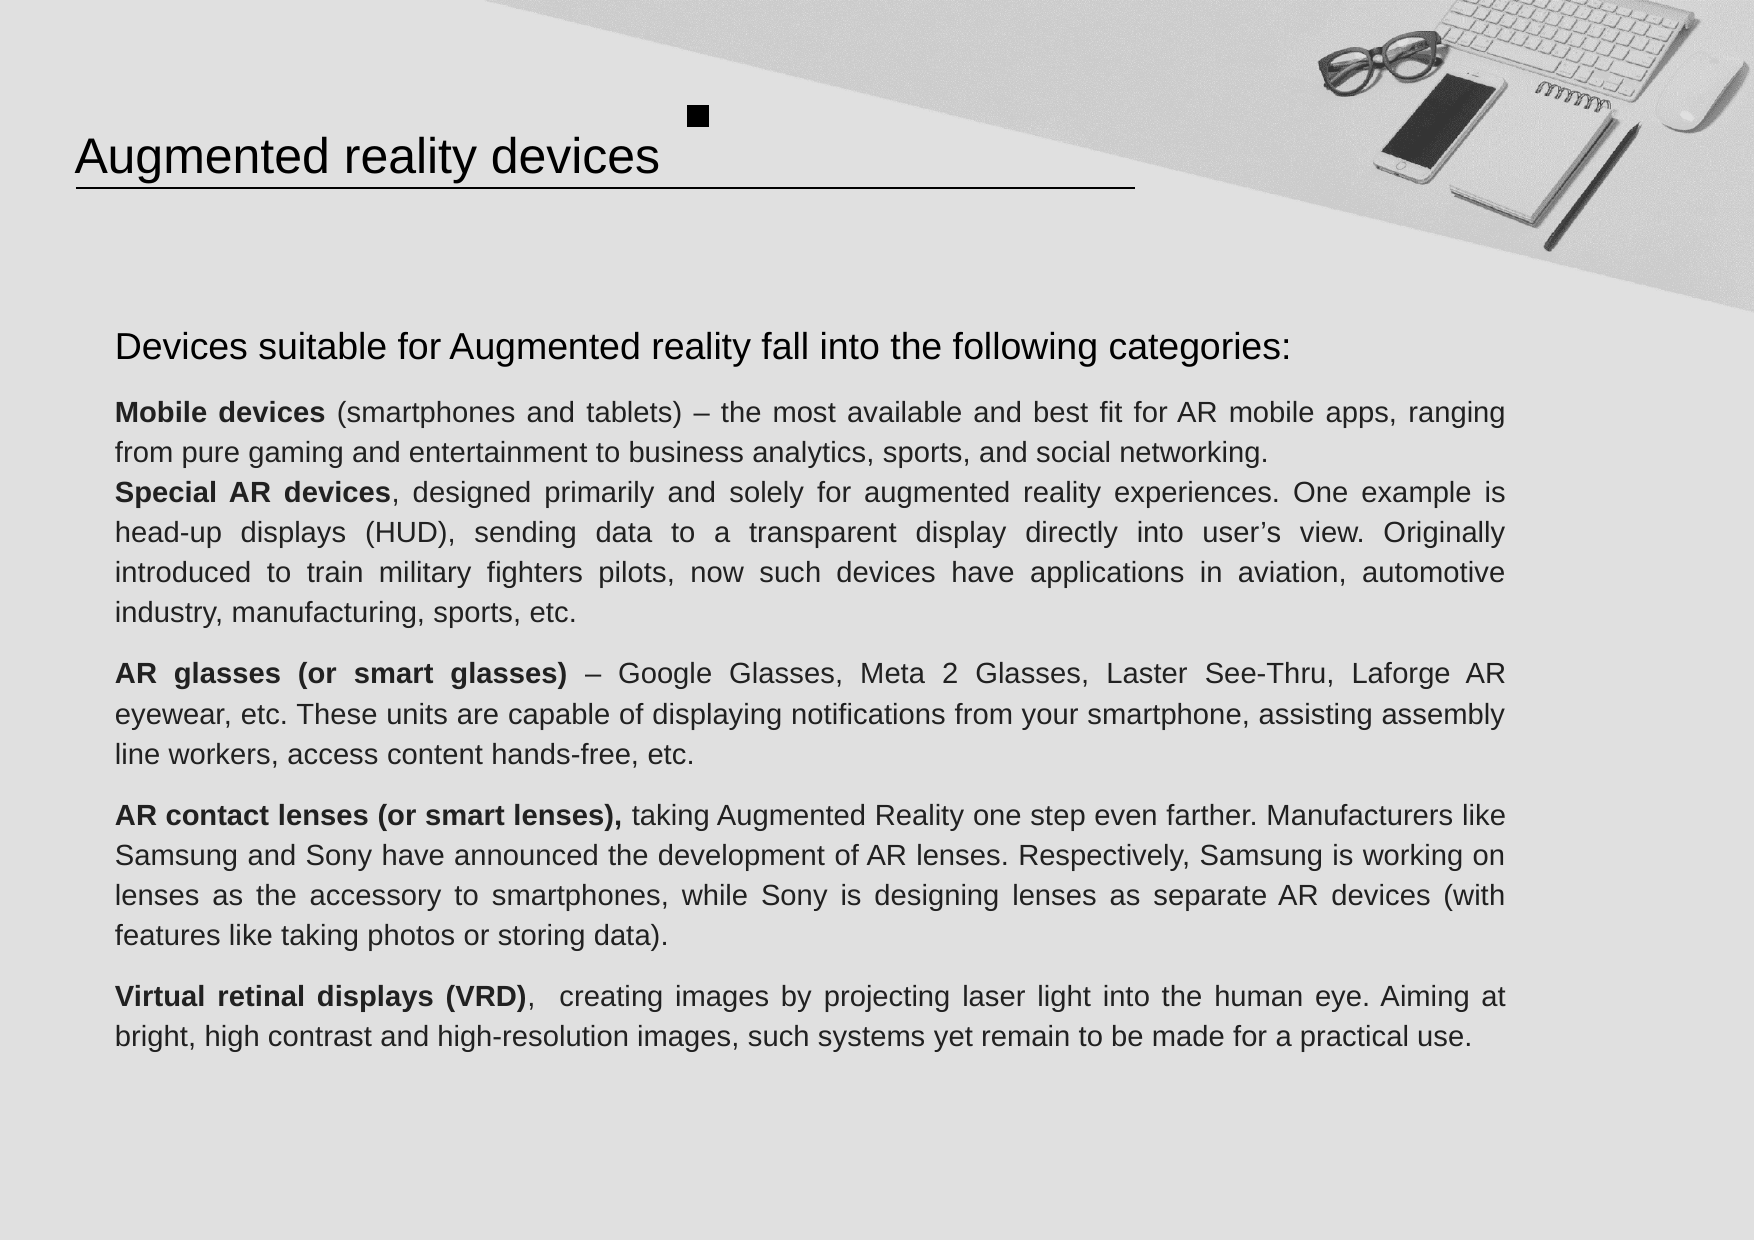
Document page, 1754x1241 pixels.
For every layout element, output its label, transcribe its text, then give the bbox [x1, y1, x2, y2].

picture [0, 0, 1754, 1240]
text_box Devices suitable for Augmented reality fall into the following categories: Mobile devices (smartphones and tablets) – the most available and best fit for AR mobile apps, ranging from pure gaming and entertainment to business analytics, sports, and social networking. Special AR devices, designed primarily and solely for augmented reality experiences. One example is head-up displays (HUD), sending data to a transparent display directly into user’s view. Originally introduced to train military fighters pilots, now such devices have applications in aviation, automotive industry, manufacturing, sports, etc. AR glasses (or smart glasses) – Google Glasses, Meta 2 Glasses, Laster See-Thru, Laforge AR eyewear, etc. These units are capable of displaying notifications from your smartphone, assisting assembly line workers, access content hands-free, etc. AR contact lenses (or smart lenses), taking Augmented Reality one step even farther. Manufacturers like Samsung and Sony have announced the development of AR lenses. Respectively, Samsung is working on lenses as the accessory to smartphones, while Sony is designing lenses as separate AR devices (with features like taking photos or storing data). Virtual retinal displays (VRD), creating images by projecting laser light into the human eye. Aiming at bright, high contrast and high-resolution images, such systems yet remain to be made for a practical use. [100, 284, 1523, 1080]
text_box [687, 106, 708, 126]
text_box Augmented reality devices [59, 115, 994, 172]
